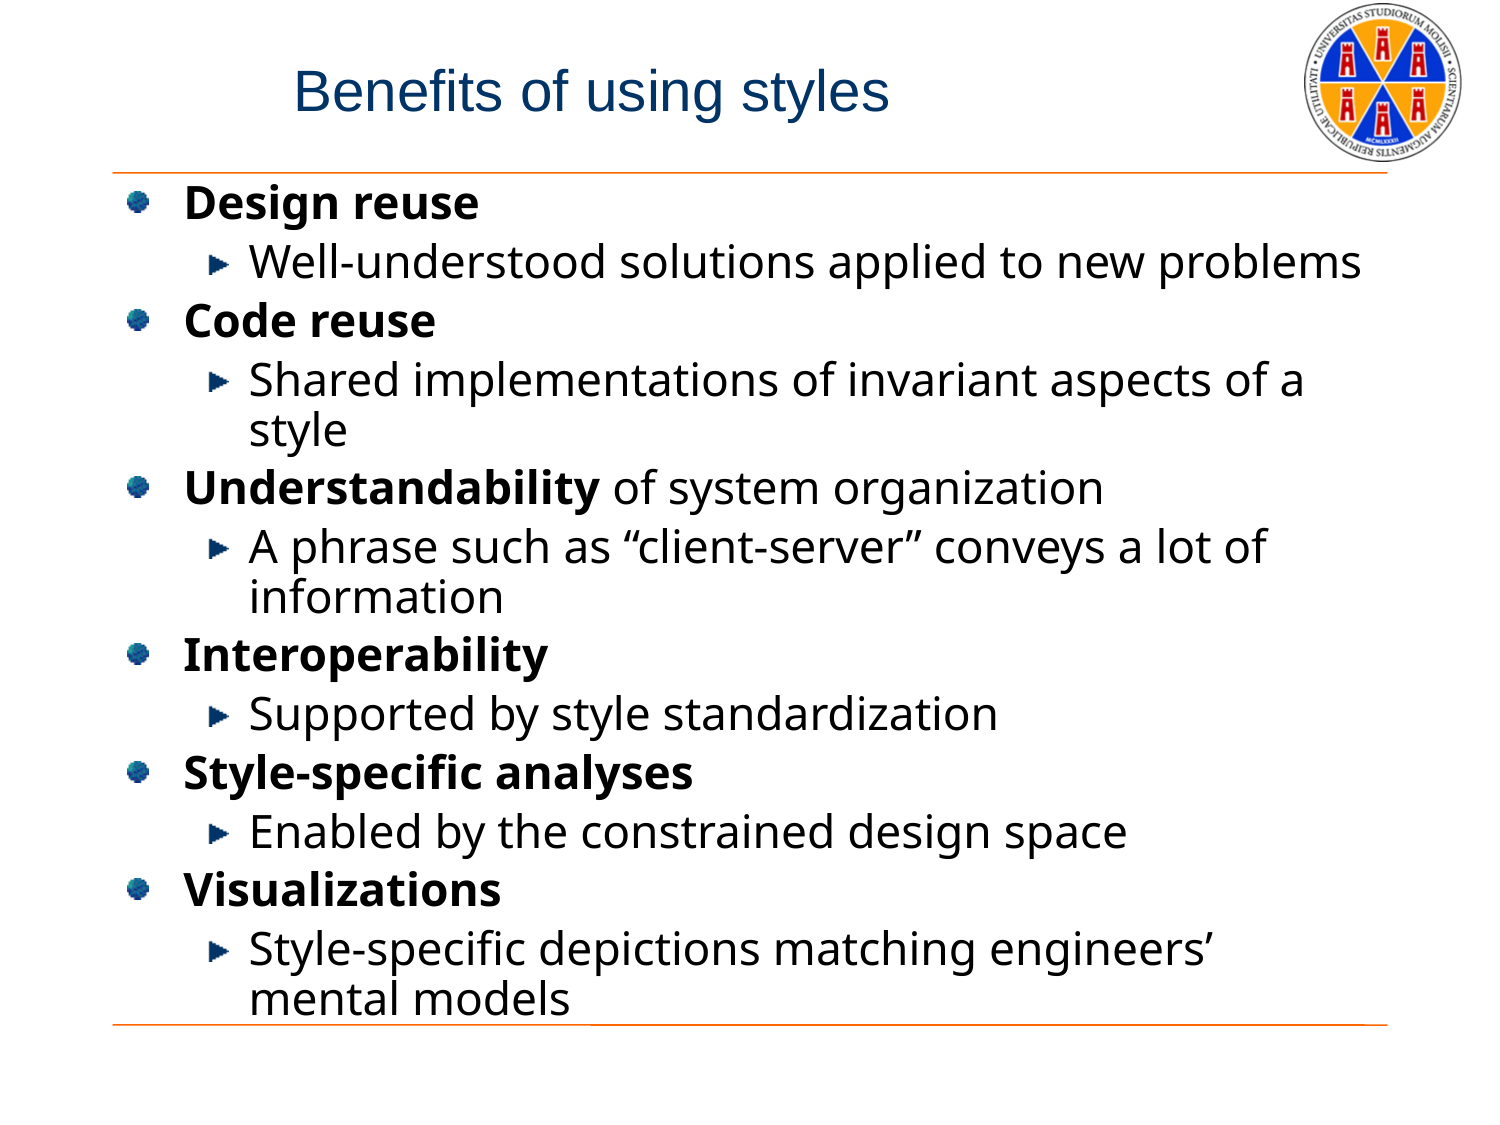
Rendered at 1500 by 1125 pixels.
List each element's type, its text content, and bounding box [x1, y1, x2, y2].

title Benefits of using styles [278, 18, 1211, 157]
picture [202, 817, 229, 844]
picture [202, 699, 229, 727]
picture [127, 309, 149, 331]
picture [127, 643, 149, 665]
picture [202, 934, 229, 962]
picture [127, 878, 149, 900]
picture [127, 191, 149, 213]
list Design reuse Well-understood solutions applied to new problems Code reuse Shared implementations of invariant aspects of a style Understandability of system organization A phrase such as “client-server” conveys a lot of information Interoperability Supported by style standardization Style-specific analyses Enabled by the constrained design space Visualizations Style-specific depictions matching engineers’ mental models [112, 172, 1388, 1045]
picture [202, 248, 229, 275]
picture [1269, 0, 1500, 166]
picture [202, 532, 229, 559]
picture [127, 476, 149, 498]
picture [202, 365, 229, 392]
picture [127, 761, 149, 783]
